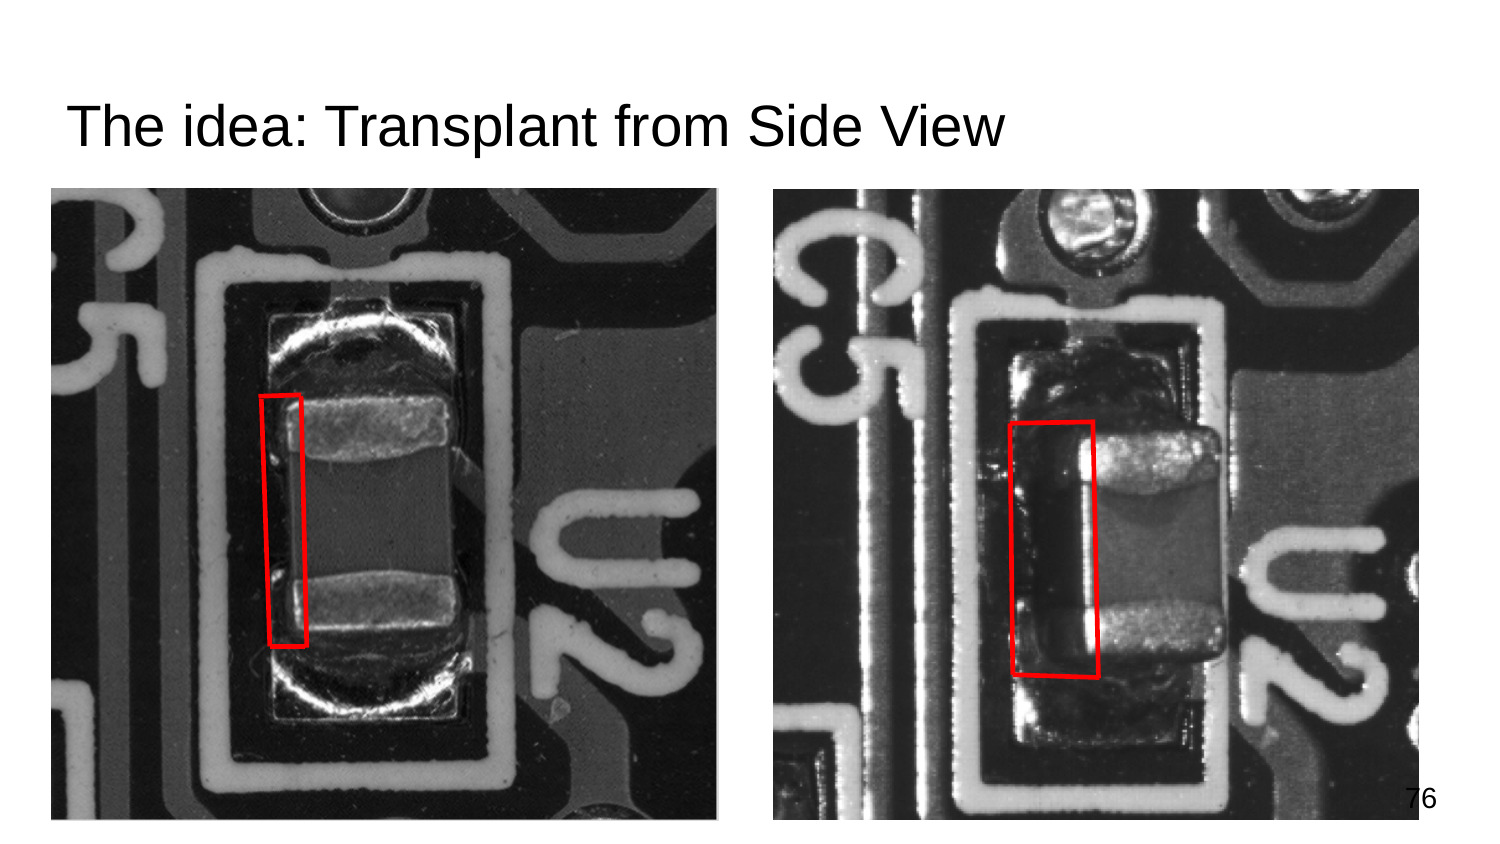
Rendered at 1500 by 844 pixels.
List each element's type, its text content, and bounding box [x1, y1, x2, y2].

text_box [300, 395, 308, 648]
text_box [1092, 419, 1099, 679]
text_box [1009, 432, 1013, 675]
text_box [261, 404, 271, 647]
picture [50, 188, 719, 821]
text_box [1012, 674, 1087, 678]
slide_number ‹#› [1389, 764, 1480, 830]
picture [772, 188, 1419, 821]
title The idea: Transplant from Side View [51, 72, 1449, 167]
